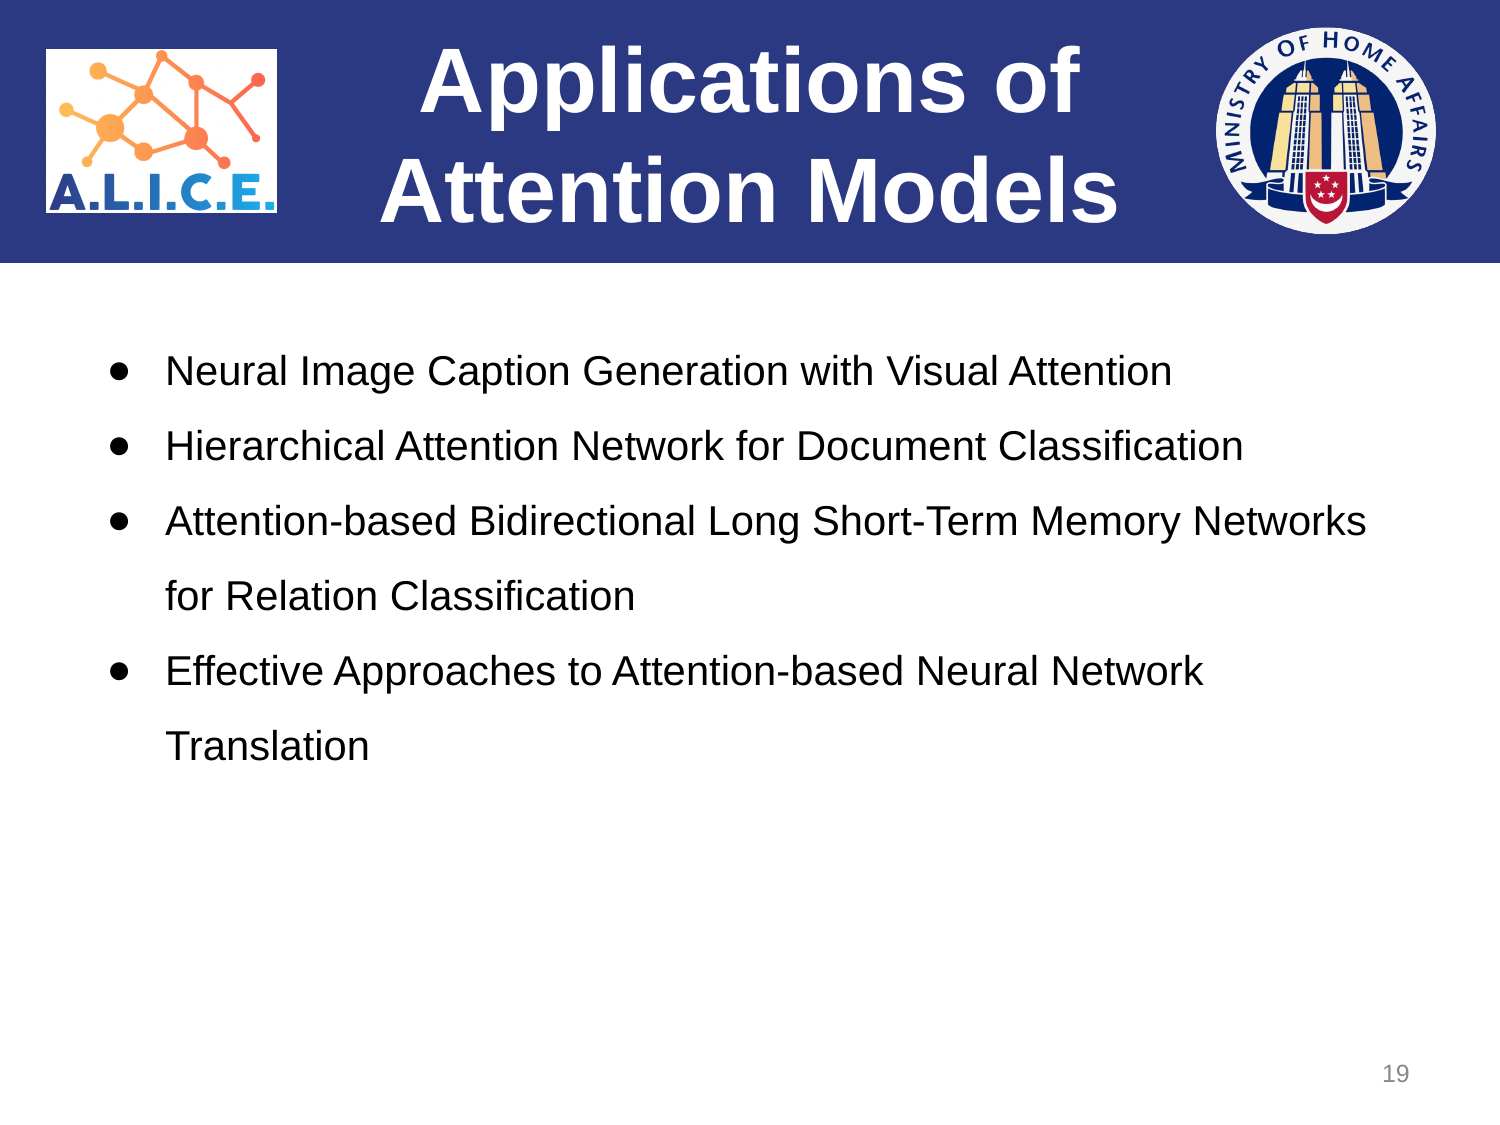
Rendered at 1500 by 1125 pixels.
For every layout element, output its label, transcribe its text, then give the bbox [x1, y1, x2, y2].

picture [0, 0, 1500, 263]
title Applications of Attention Models [309, 37, 1191, 225]
list Neural Image Caption Generation with Visual Attention Hierarchical Attention Network for Document Classification Attention-based Bidirectional Long Short-Term Memory Networks for Relation Classification Effective Approaches to Attention-based Neural Network Translation [75, 304, 1425, 1009]
slide_number ‹#› [1074, 1042, 1425, 1103]
